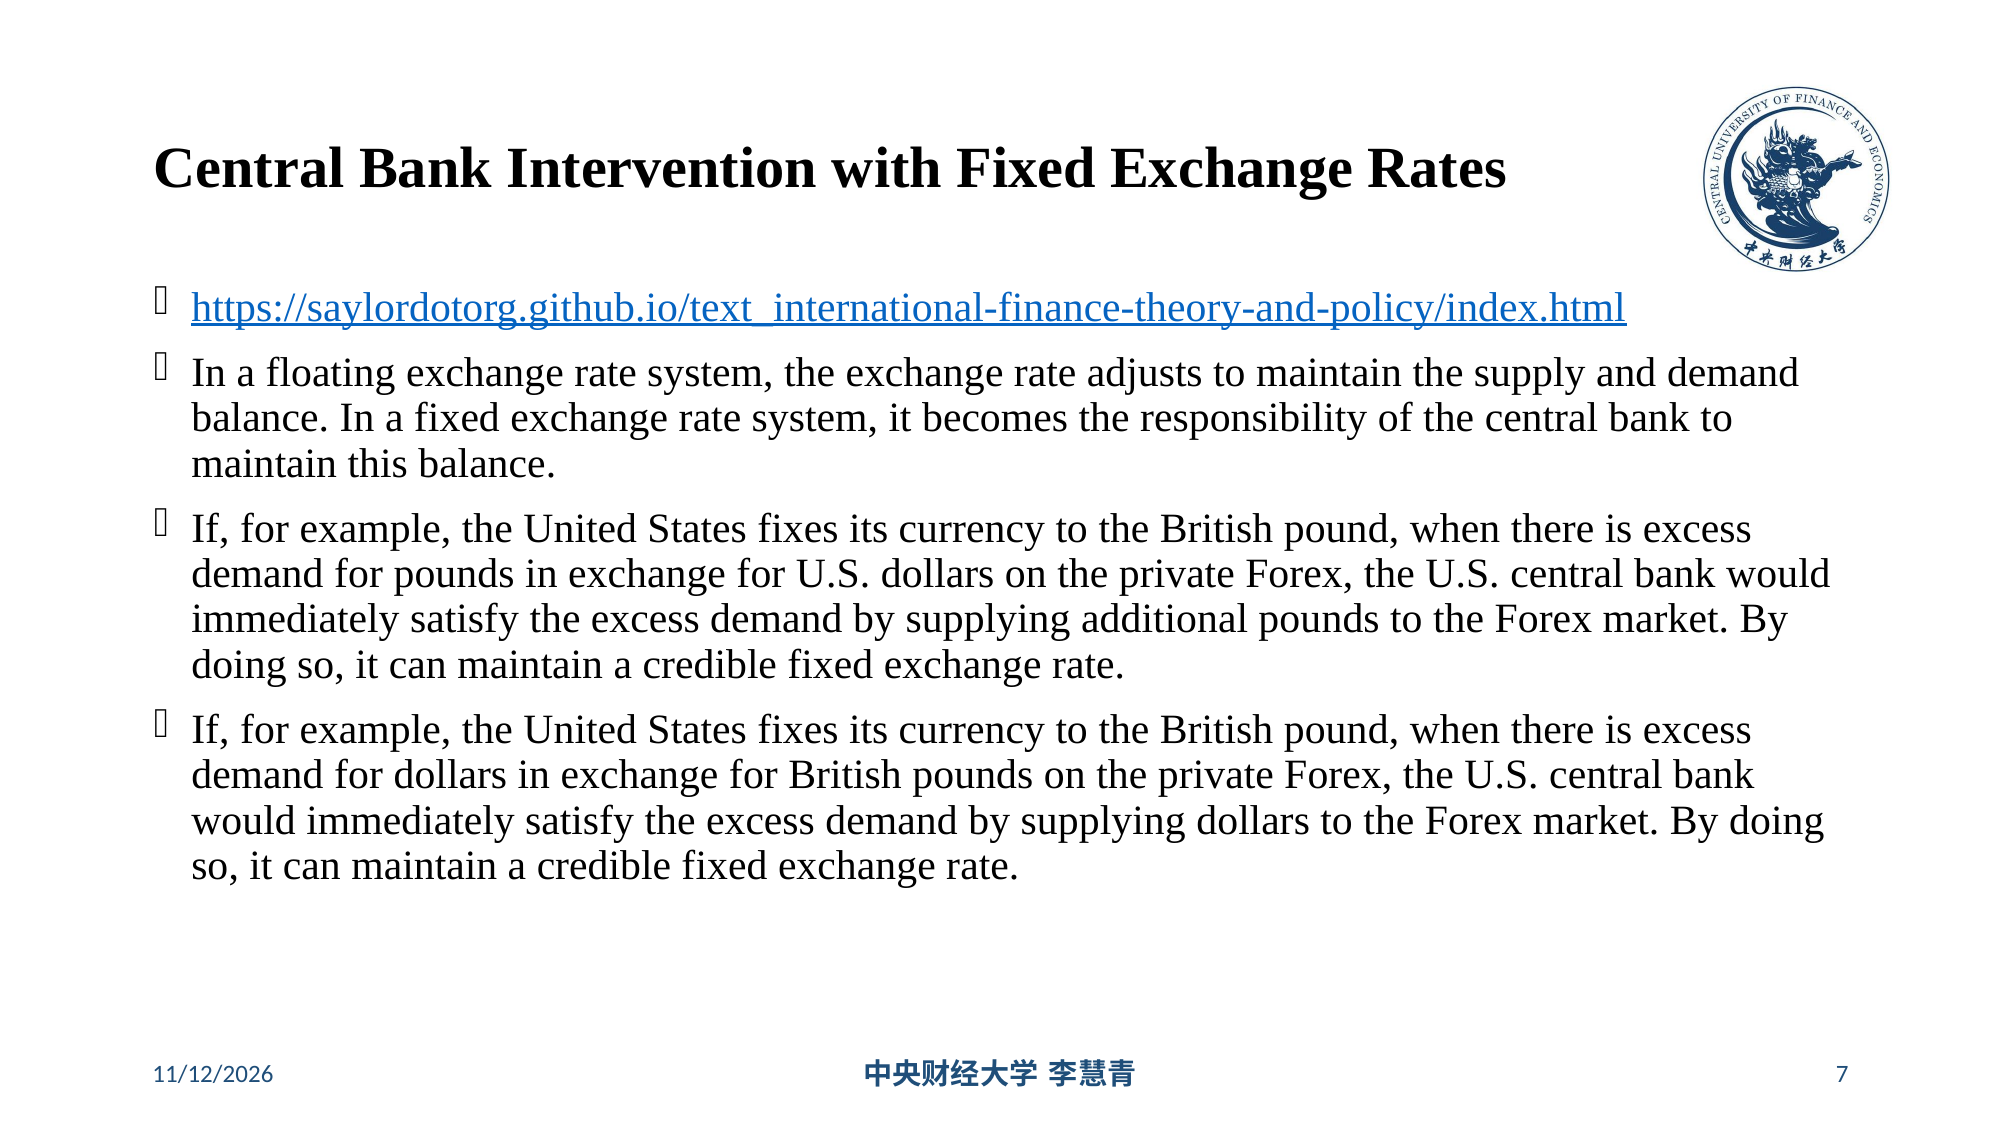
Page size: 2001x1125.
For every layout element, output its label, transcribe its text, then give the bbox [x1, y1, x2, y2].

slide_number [137, 1042, 588, 1103]
footer 中央财经大学 李慧青 [662, 1042, 1338, 1103]
title Central Bank Intervention with Fixed Exchange Rates [138, 60, 1864, 277]
picture [1615, 52, 1980, 307]
list https://saylordotorg.github.io/text_international-finance-theory-and-policy/index.html In a floating exchange rate system, the exchange rate adjusts to maintain the supply and demand balance. In a fixed exchange rate system, it becomes the responsibility of the central bank to maintain this balance. If, for example, the United States fixes its currency to the British pound, when there is excess demand for pounds in exchange for U.S. dollars on the private Forex, the U.S. central bank would immediately satisfy the excess demand by supplying additional pounds to the Forex market. By doing so, it can maintain a credible fixed exchange rate. If, for example, the United States fixes its currency to the British pound, when there is excess demand for dollars in exchange for British pounds on the private Forex, the U.S. central bank would immediately satisfy the excess demand by supplying dollars to the Forex market. By doing so, it can maintain a credible fixed exchange rate. [138, 277, 1864, 992]
slide_number 7 [1413, 1042, 1864, 1103]
